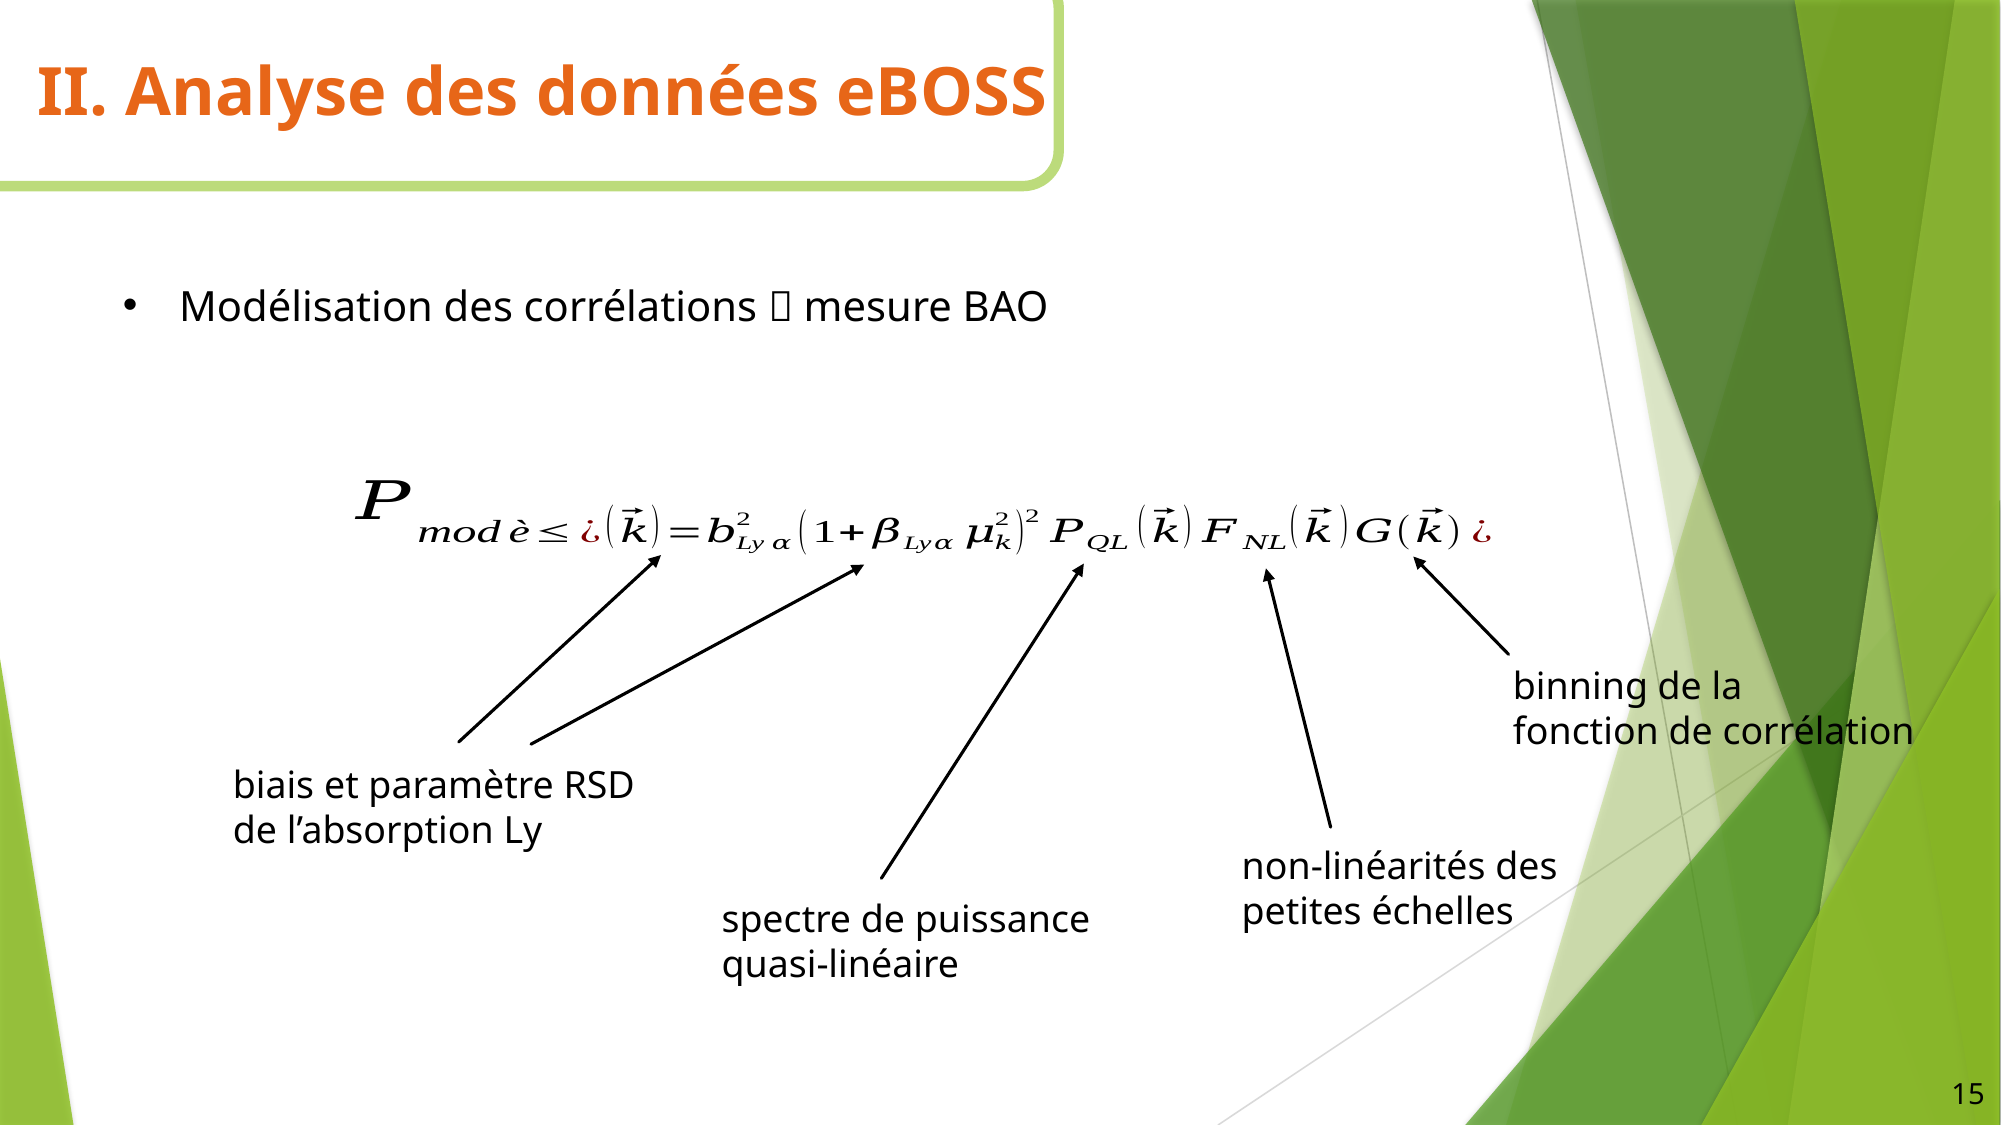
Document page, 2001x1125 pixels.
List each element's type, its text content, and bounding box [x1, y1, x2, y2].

text_box binning de la fonction de corrélation [1498, 654, 1930, 760]
text_box non-linéarités des petites échelles [1226, 834, 1573, 940]
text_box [1412, 556, 1510, 655]
slide_number 15 [1887, 1065, 2000, 1125]
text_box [880, 563, 1085, 879]
text_box [0, 0, 1061, 188]
text_box spectre de puissance quasi-linéaire [706, 887, 1106, 993]
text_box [458, 554, 662, 743]
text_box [1265, 567, 1332, 828]
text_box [530, 564, 865, 745]
